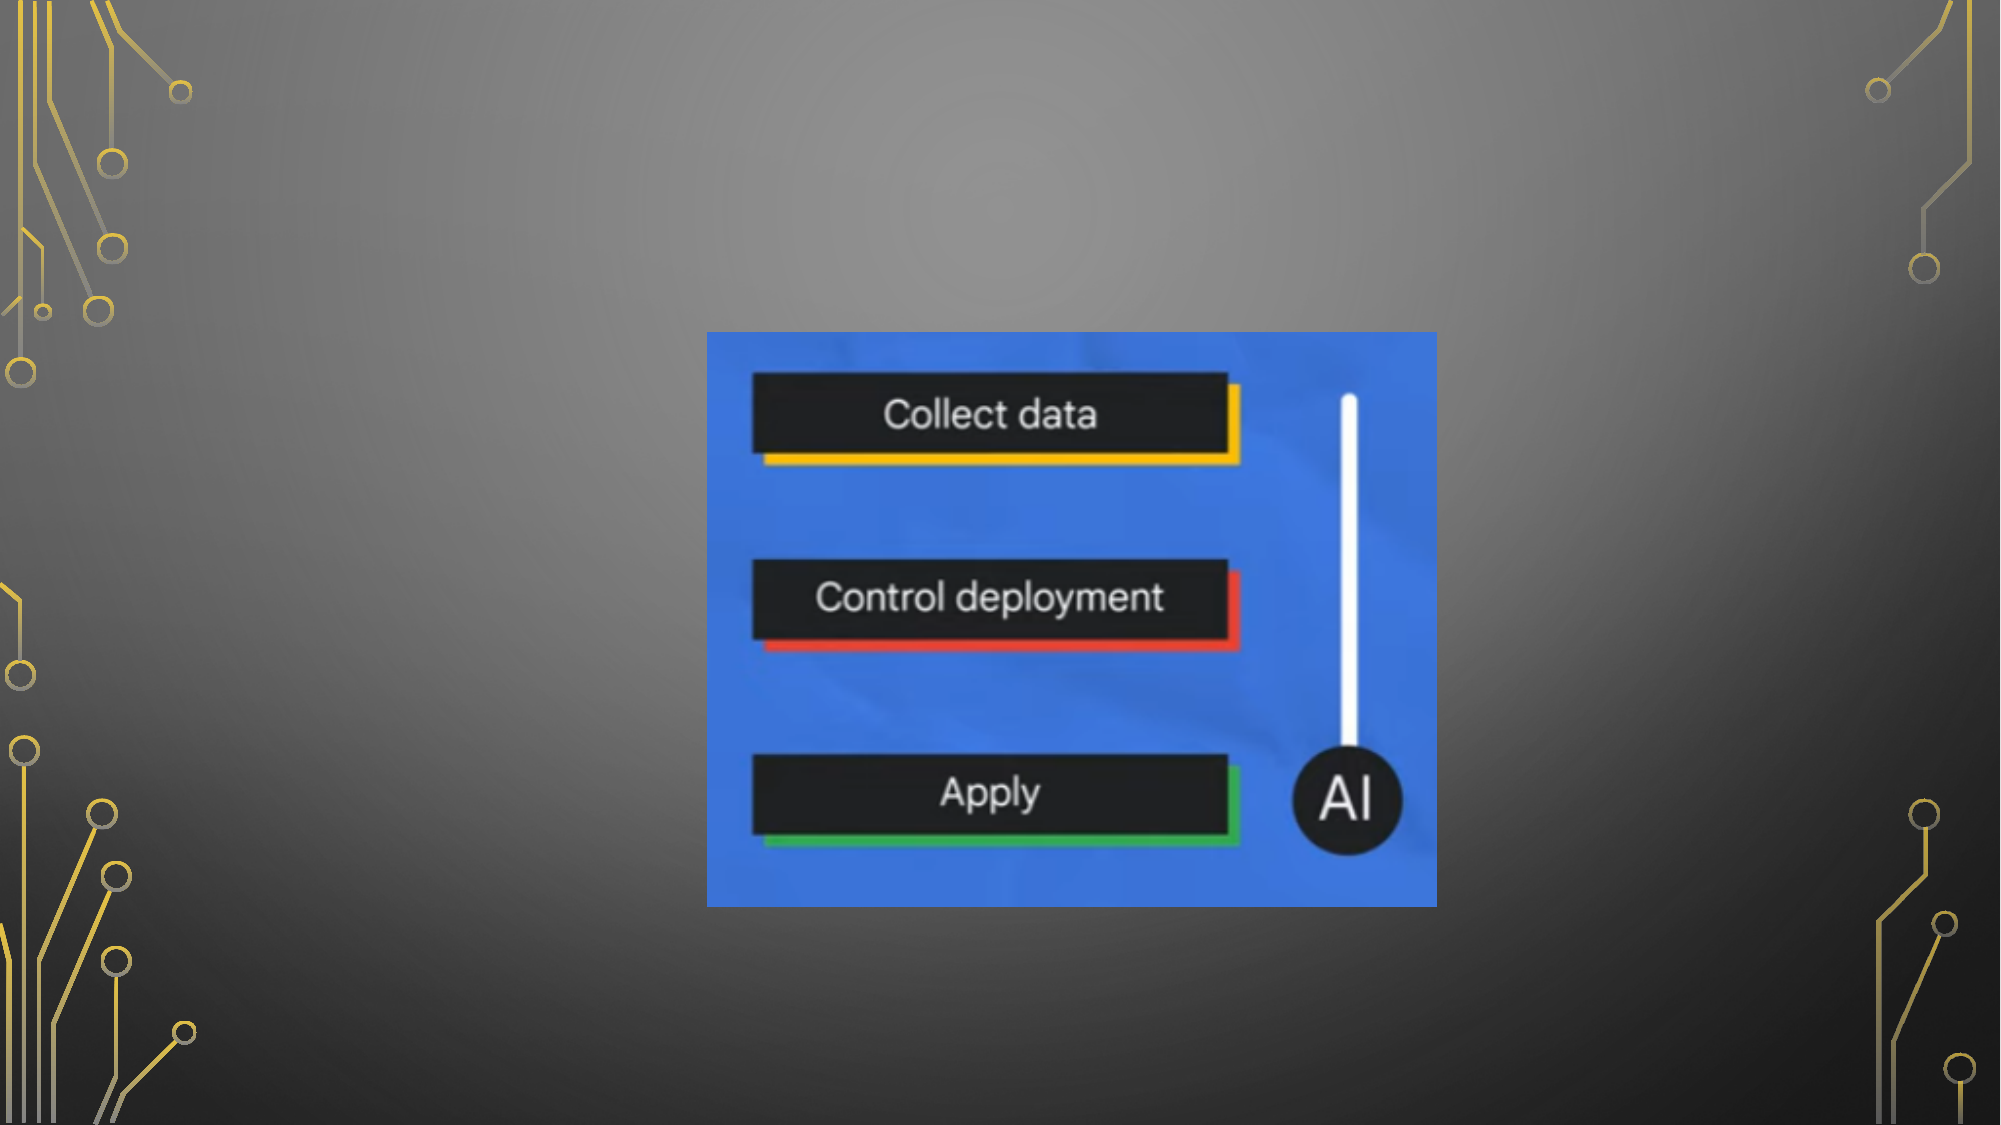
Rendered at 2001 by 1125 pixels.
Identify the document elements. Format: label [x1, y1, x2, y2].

picture [707, 331, 1437, 908]
